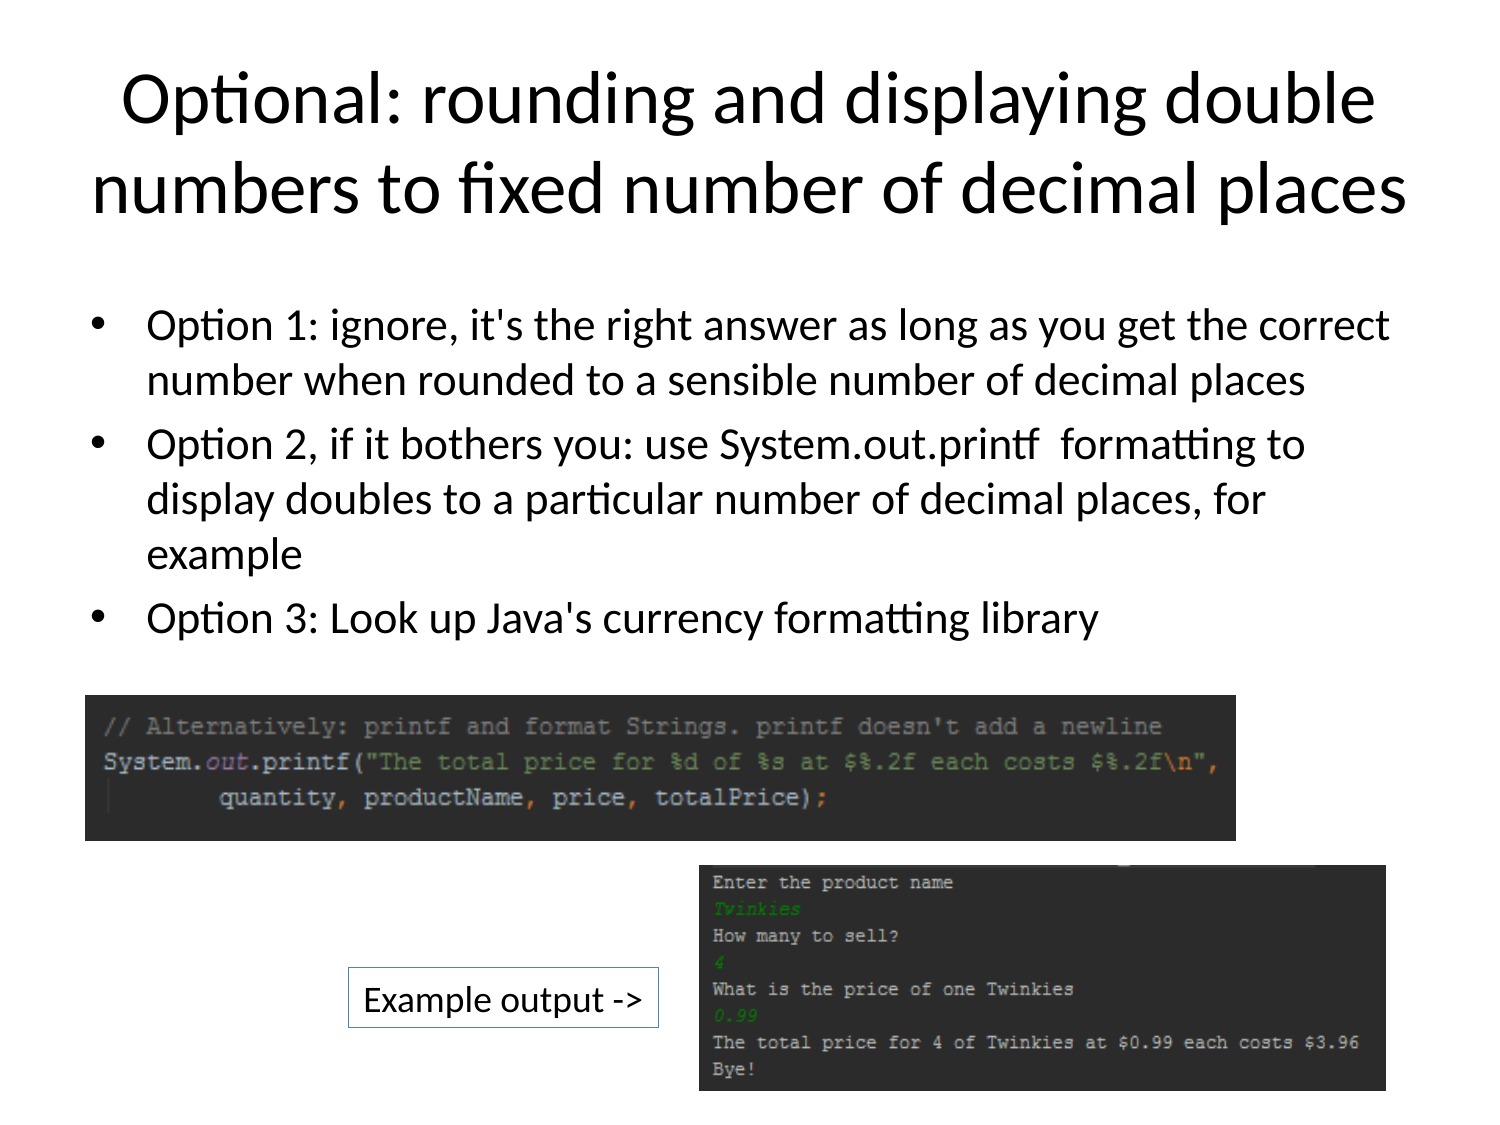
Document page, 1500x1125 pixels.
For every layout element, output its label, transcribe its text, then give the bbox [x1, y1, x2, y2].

picture [84, 694, 1236, 841]
picture [699, 865, 1386, 1092]
title Optional: rounding and displaying double numbers to fixed number of decimal places [75, 45, 1425, 233]
text_box Example output -> [348, 967, 659, 1028]
list Option 1: ignore, it's the right answer as long as you get the correct number when rounded to a sensible number of decimal places Option 2, if it bothers you: use System.out.printf formatting to display doubles to a particular number of decimal places, for example Option 3: Look up Java's currency formatting library [75, 287, 1425, 1075]
